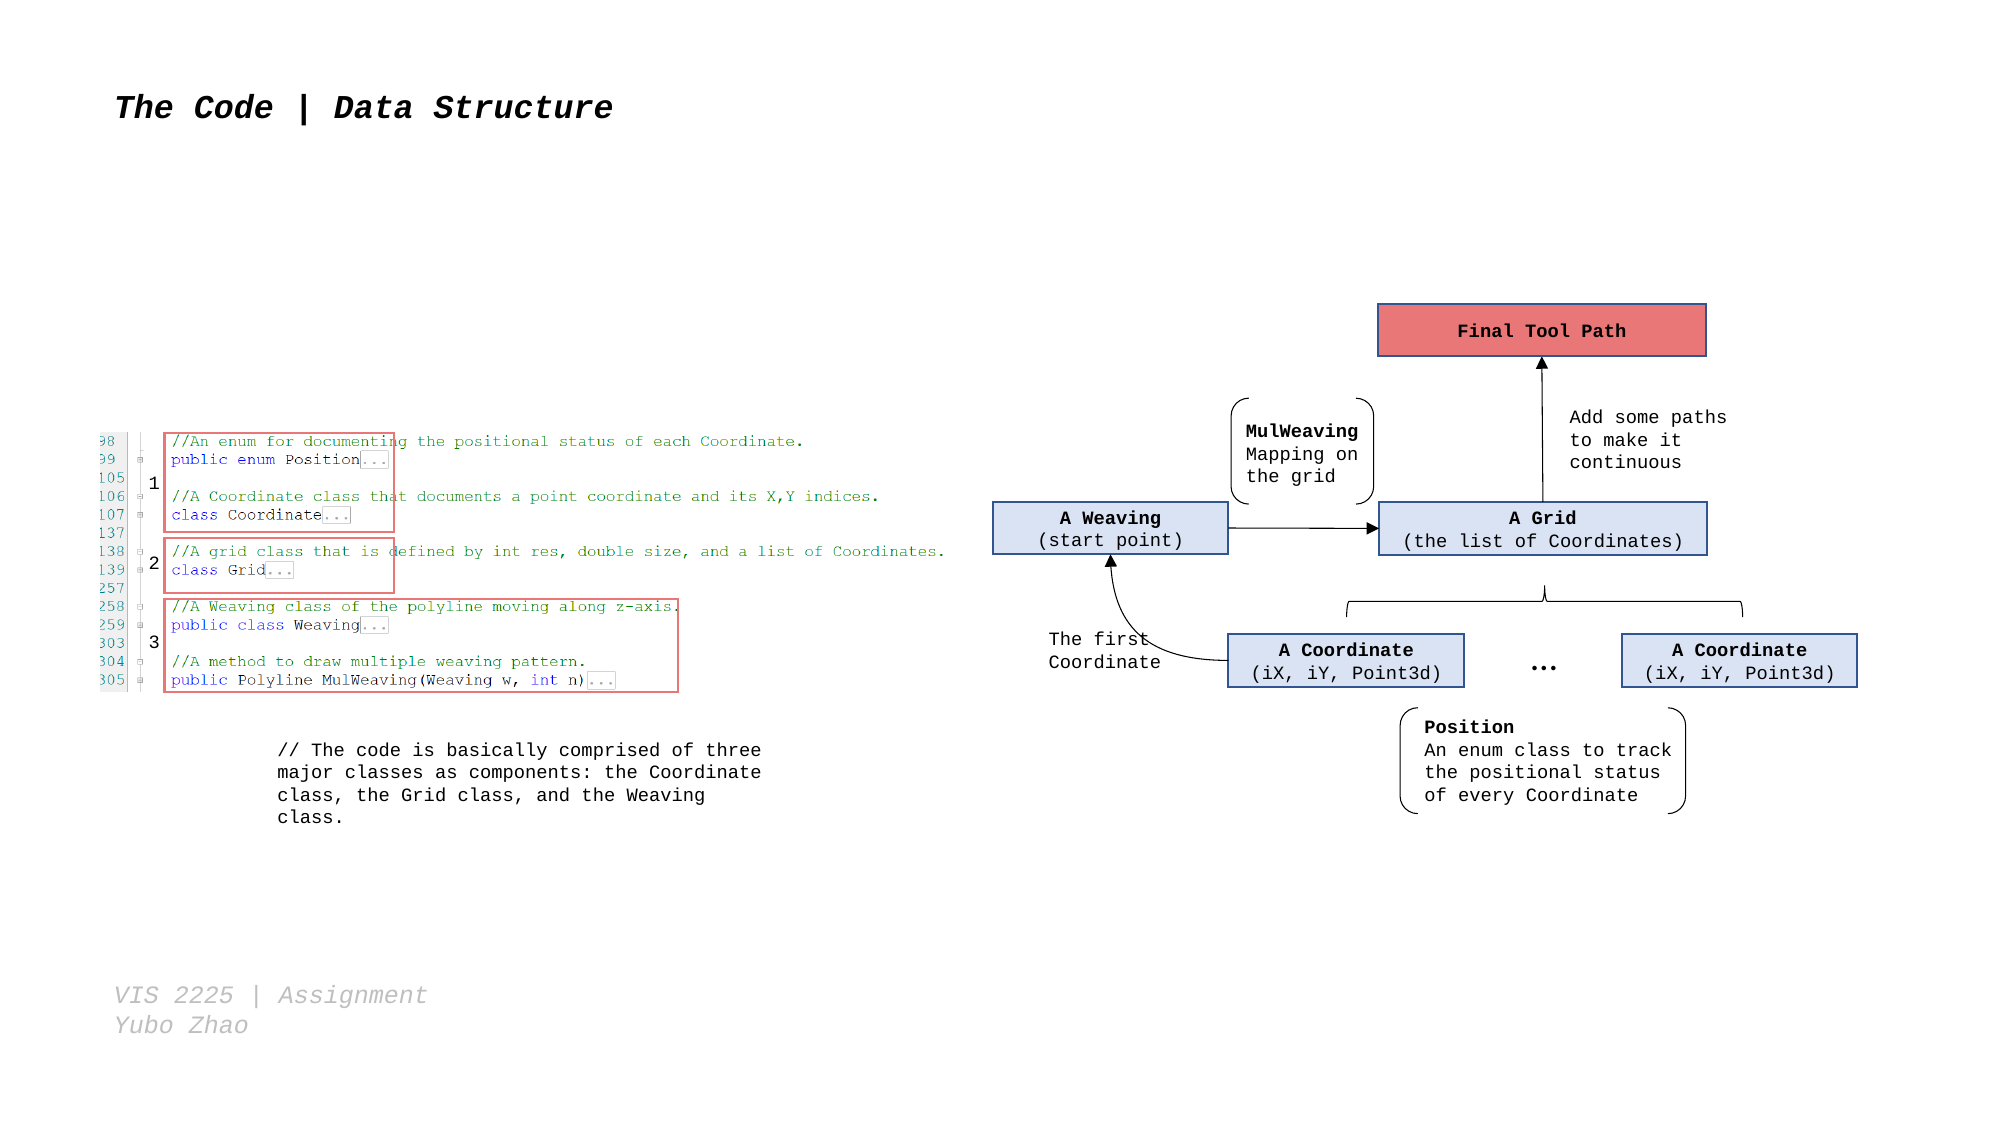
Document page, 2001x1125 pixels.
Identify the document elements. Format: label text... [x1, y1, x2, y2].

picture [100, 432, 960, 692]
text_box Final Tool Path [1377, 303, 1707, 357]
text_box The first Coordinate [1033, 619, 1177, 680]
text_box [1346, 585, 1744, 618]
text_box A Weaving (start point) [992, 501, 1229, 555]
text_box The Code | Data Structure [99, 77, 683, 133]
text_box [1399, 707, 1687, 815]
text_box A Coordinate (iX, iY, Point3d) [1621, 633, 1858, 688]
text_box Position An enum class to track the positional status of every Coordinate [1673, 707, 1690, 813]
text_box // The code is basically comprised of three major classes as components: the Coordinate class, the Grid class, and the Weaving class. [262, 730, 797, 835]
text_box A Grid (the list of Coordinates) [1378, 501, 1708, 556]
text_box [1230, 397, 1375, 505]
text_box … [1516, 626, 1570, 686]
text_box VIS 2225 | Assignment Yubo Zhao [99, 971, 528, 1047]
text_box Add some paths to make it continuous [1554, 397, 1743, 481]
text_box A Coordinate (iX, iY, Point3d) [1227, 633, 1465, 688]
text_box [1110, 554, 1229, 661]
